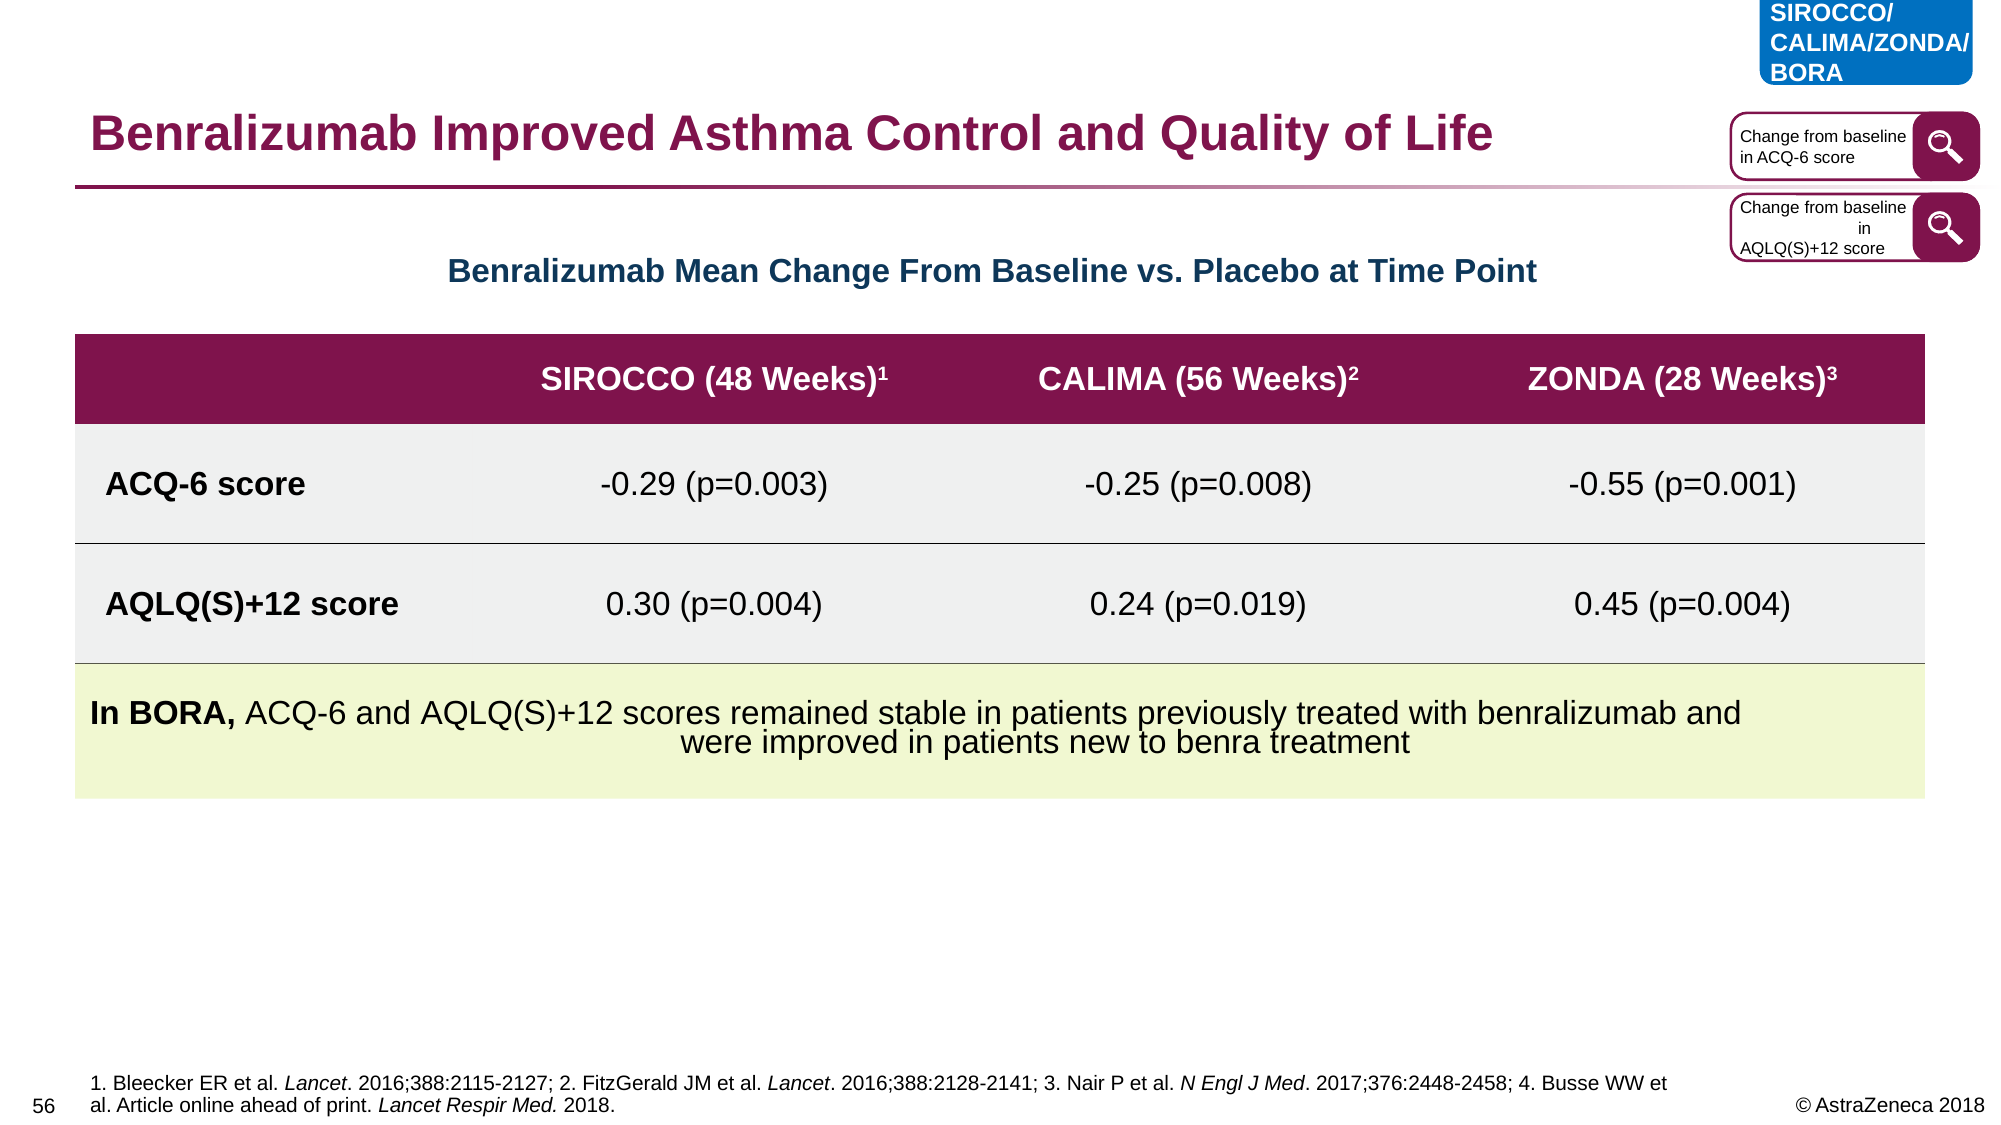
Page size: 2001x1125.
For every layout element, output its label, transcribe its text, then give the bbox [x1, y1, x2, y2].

table_cell AQLQ(S)+12 score [75, 544, 472, 663]
table_header SIROCCO (48 Weeks)1 [472, 334, 957, 424]
text_box Benralizumab Mean Change From Baseline vs. Placebo at Time Point [80, 241, 1916, 297]
table_cell 0.30 (p=0.004) [472, 544, 957, 663]
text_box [1730, 112, 1979, 180]
table_cell -0.55 (p=0.001) [1441, 424, 1925, 543]
table_cell -0.29 (p=0.003) [472, 424, 957, 543]
table_header CALIMA (56 Weeks)2 [957, 334, 1441, 424]
table_cell ACQ-6 score [75, 424, 472, 543]
table_header [75, 334, 472, 424]
table_header ZONDA (28 Weeks)3 [1441, 334, 1925, 424]
table_cell 0.24 (p=0.019) [957, 544, 1441, 663]
table_cell -0.25 (p=0.008) [957, 424, 1441, 543]
title Benralizumab Improved Asthma Control and Quality of Life [75, 37, 1925, 169]
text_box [1755, 0, 1989, 96]
list 1. Bleecker ER et al. Lancet. 2016;388:2115-2127; 2. FitzGerald JM et al. Lancet. 2016;388:2128-2141; 3. Nair P et al. N Engl J Med. 2017;376:2448-2458; 4. Busse WW et al. Article online ahead of print. Lancet Respir Med. 2018. [75, 959, 1692, 1125]
table_cell 0.45 (p=0.004) [1441, 544, 1925, 663]
text_box In BORA, ACQ-6 and AQLQ(S)+12 scores remained stable in patients previously treated with benralizumab and were improved in patients new to benra treatment [74, 663, 1926, 800]
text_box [1730, 193, 1979, 261]
slide_number 55 [0, 1081, 75, 1125]
